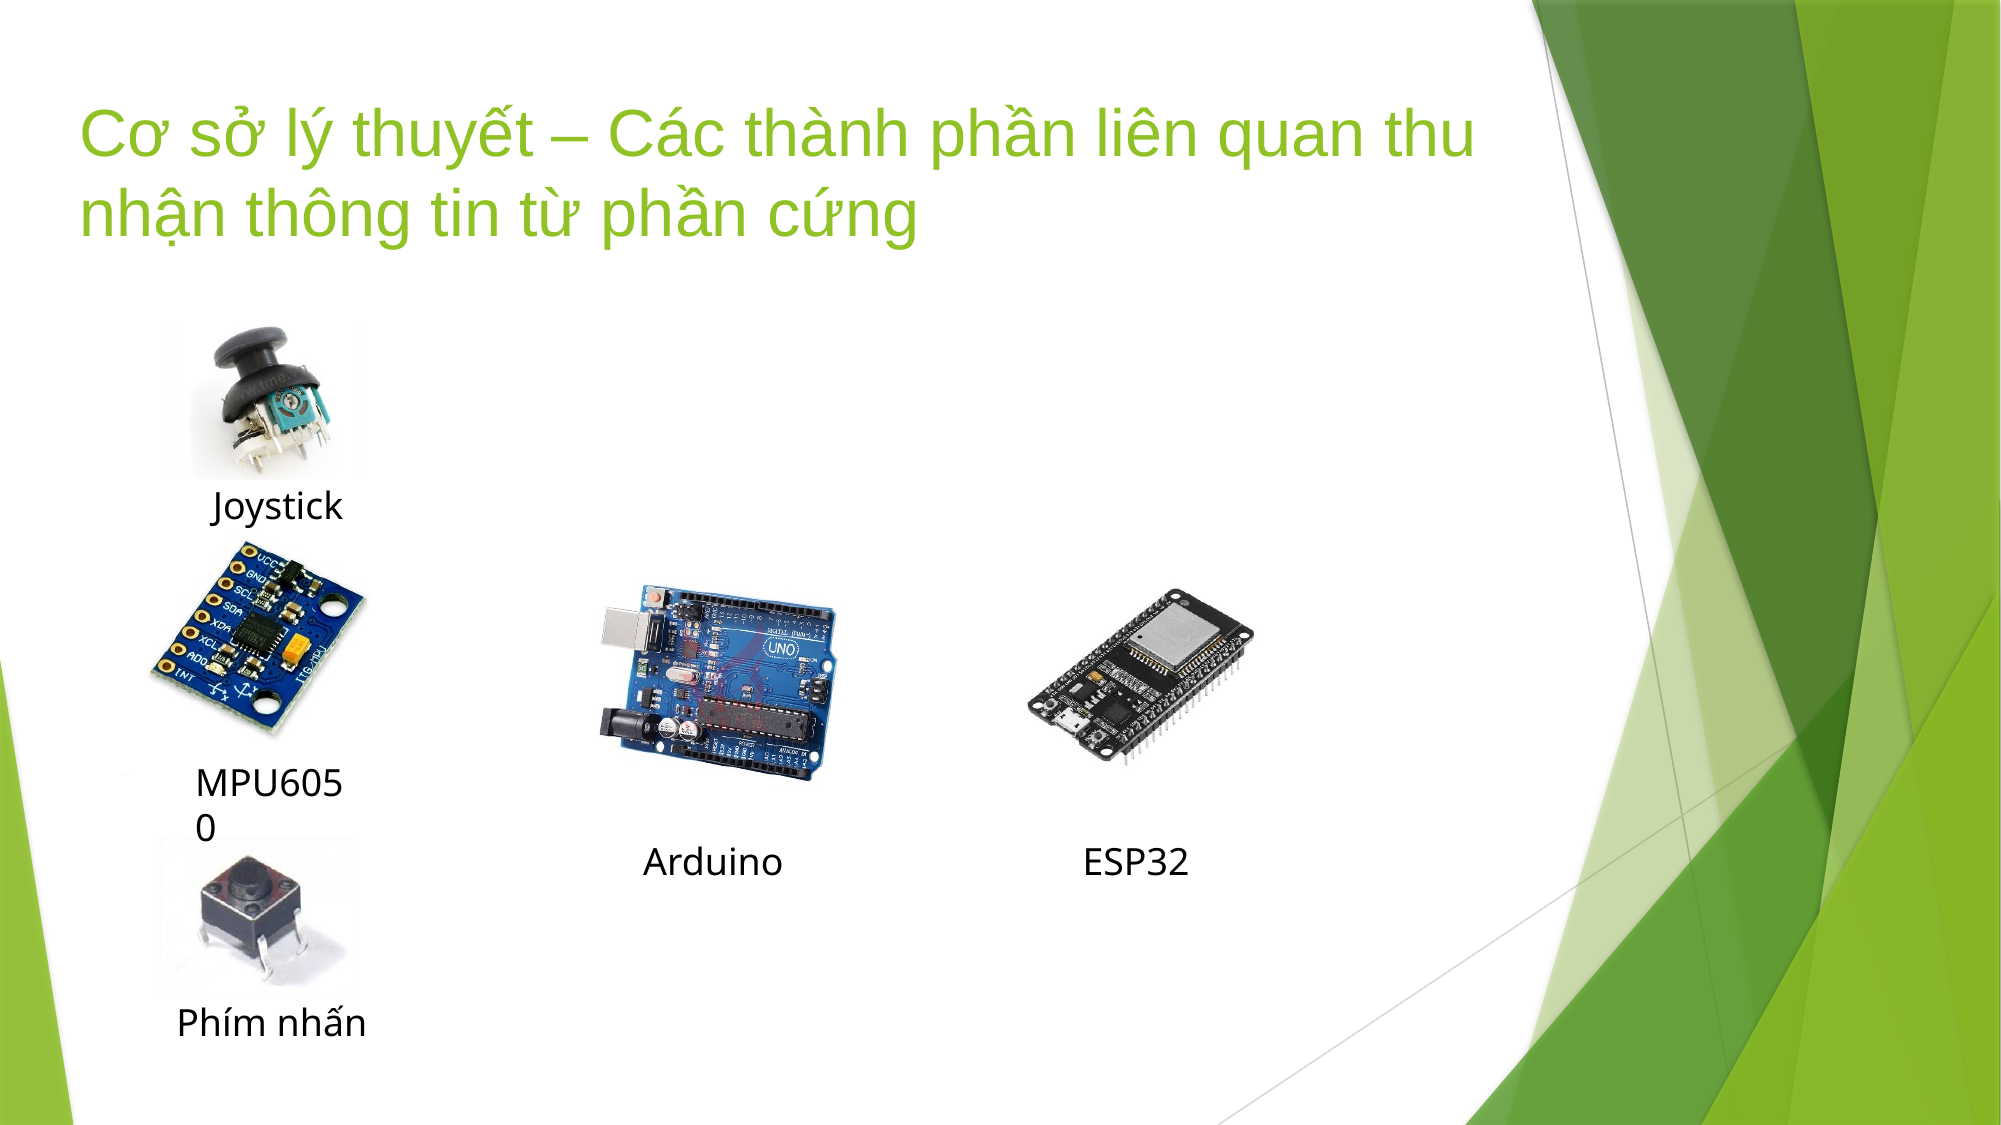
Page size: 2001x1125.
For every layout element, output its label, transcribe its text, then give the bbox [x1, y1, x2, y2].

picture [159, 836, 356, 996]
text_box ESP32 [1068, 830, 1300, 891]
title Cơ sở lý thuyết – Các thành phần liên quan thu nhận thông tin từ phần cứng [64, 82, 1569, 300]
picture [1018, 558, 1262, 802]
text_box MPU6050 [180, 785, 369, 857]
picture [121, 502, 394, 776]
text_box Phím nhấn [161, 991, 394, 1051]
text_box Arduino [628, 833, 817, 891]
picture [160, 321, 375, 480]
text_box Joystick [198, 475, 387, 502]
picture [577, 535, 868, 825]
